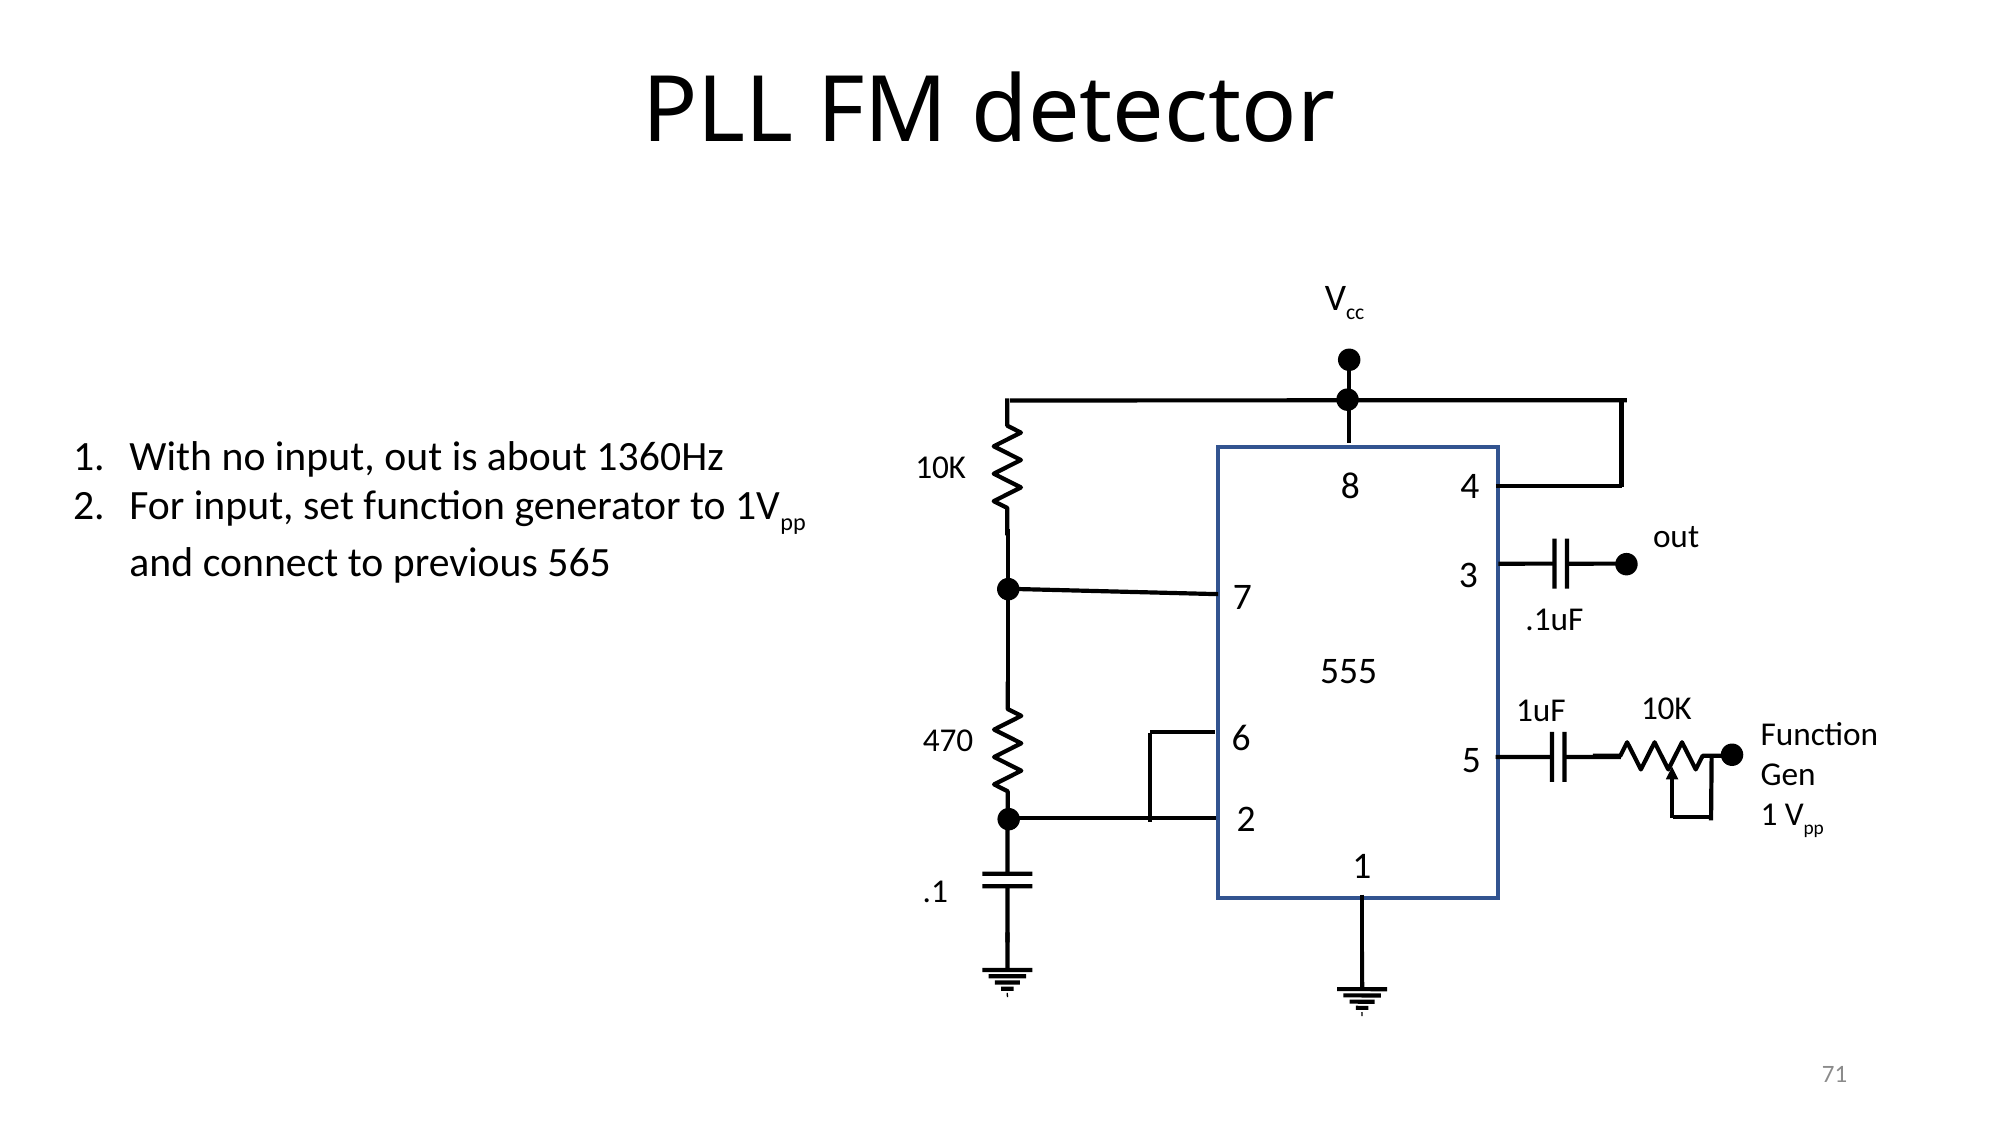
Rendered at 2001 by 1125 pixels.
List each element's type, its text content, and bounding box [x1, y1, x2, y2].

title PLL FM detector [126, 27, 1852, 198]
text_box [900, 265, 1925, 1015]
text_box With no input, out is about 1360Hz For input, set function generator to 1Vpp and connect to previous 565 [58, 420, 838, 593]
slide_number 71 [1412, 1042, 1863, 1103]
